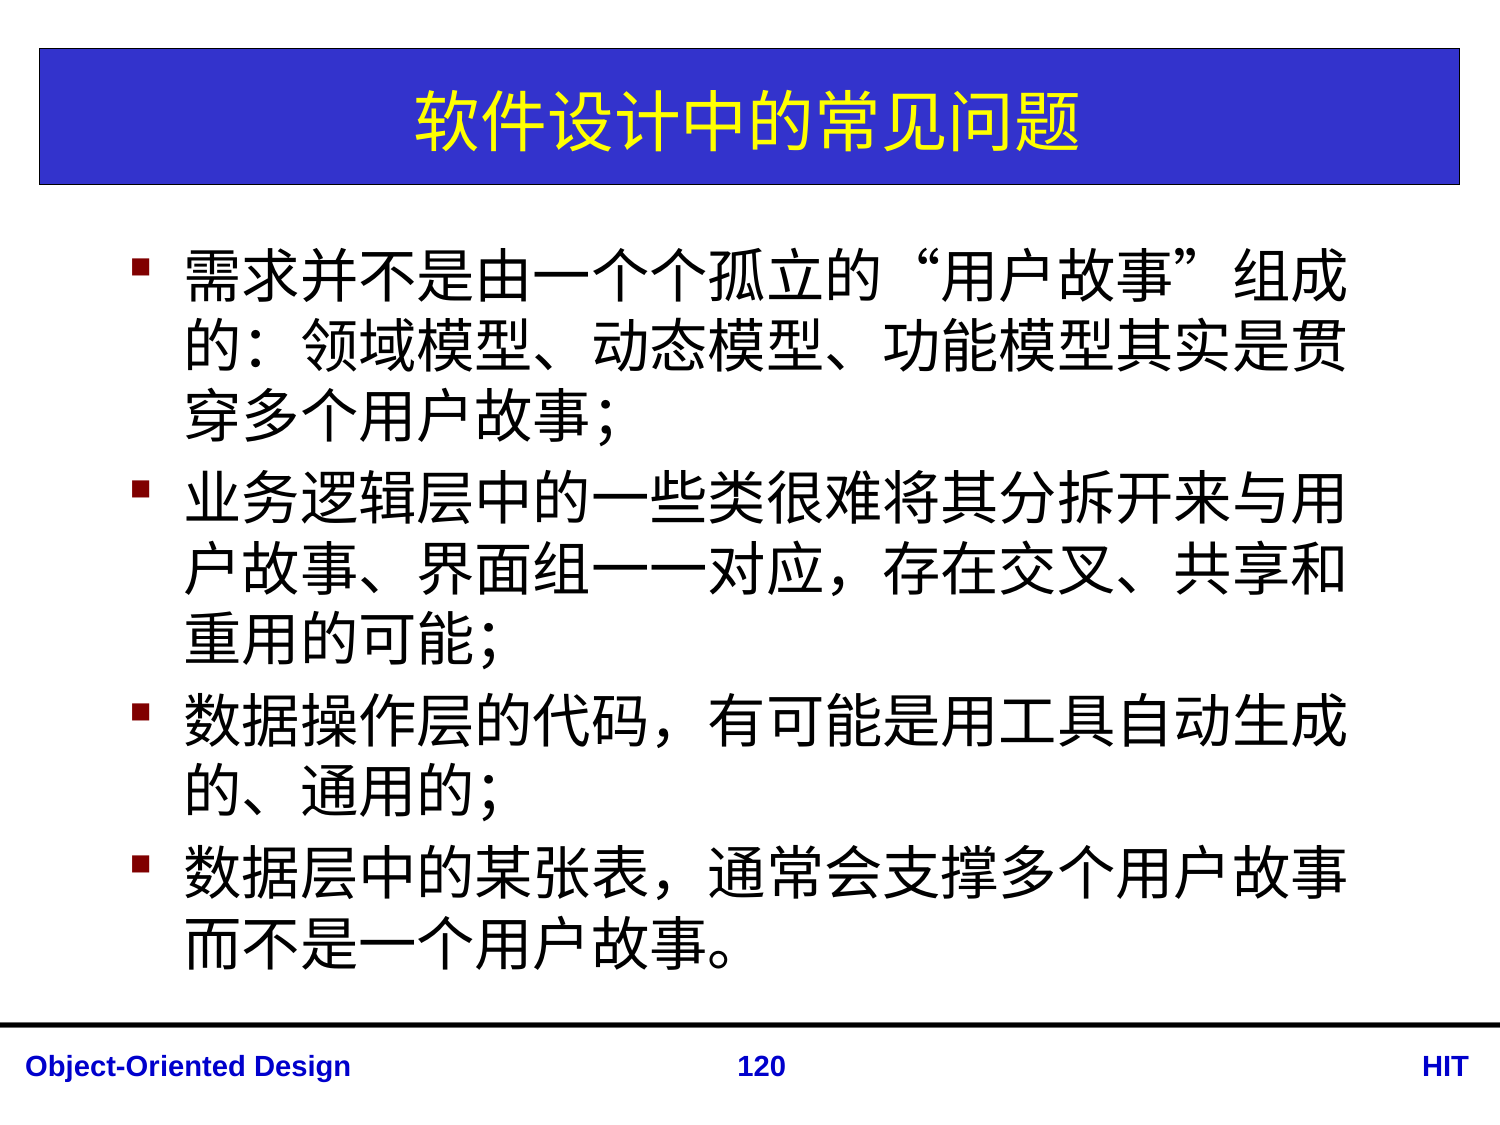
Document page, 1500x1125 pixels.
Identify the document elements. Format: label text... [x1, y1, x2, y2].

list 需求并不是由一个个孤立的“用户故事”组成的：领域模型、动态模型、功能模型其实是贯穿多个用户故事； 业务逻辑层中的一些类很难将其分拆开来与用户故事、界面组一一对应，存在交叉、共享和重用的可能； 数据操作层的代码，有可能是用工具自动生成的、通用的； 数据层中的某张表，通常会支撑多个用户故事而不是一个用户故事。 [111, 231, 1412, 941]
title 软件设计中的常见问题 [38, 54, 1457, 185]
